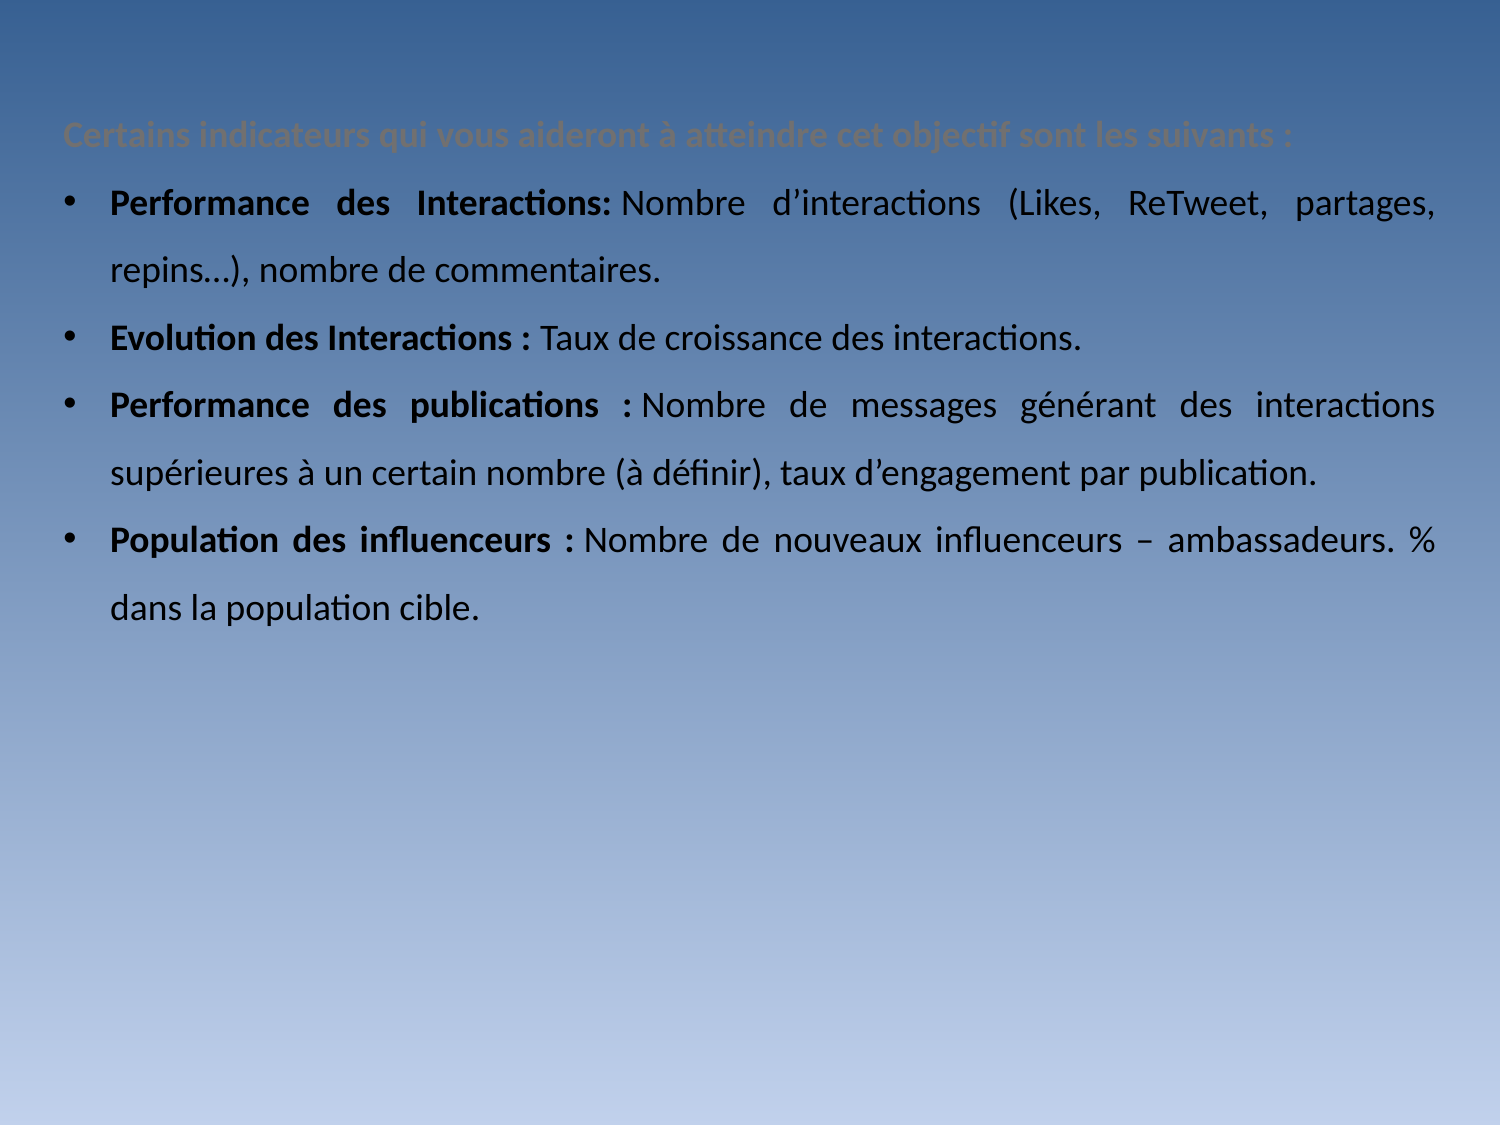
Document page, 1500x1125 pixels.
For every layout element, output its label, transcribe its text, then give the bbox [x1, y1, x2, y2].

text_box Certains indicateurs qui vous aideront à atteindre cet objectif sont les suivants : Performance des Interactions: Nombre d’interactions (Likes, ReTweet, partages, repins…), nombre de commentaires. Evolution des Interactions : Taux de croissance des interactions. Performance des publications : Nombre de messages générant des interactions supérieures à un certain nombre (à définir), taux d’engagement par publication. Population des influenceurs : Nombre de nouveaux influenceurs – ambassadeurs. % dans la population cible. [48, 80, 1452, 636]
